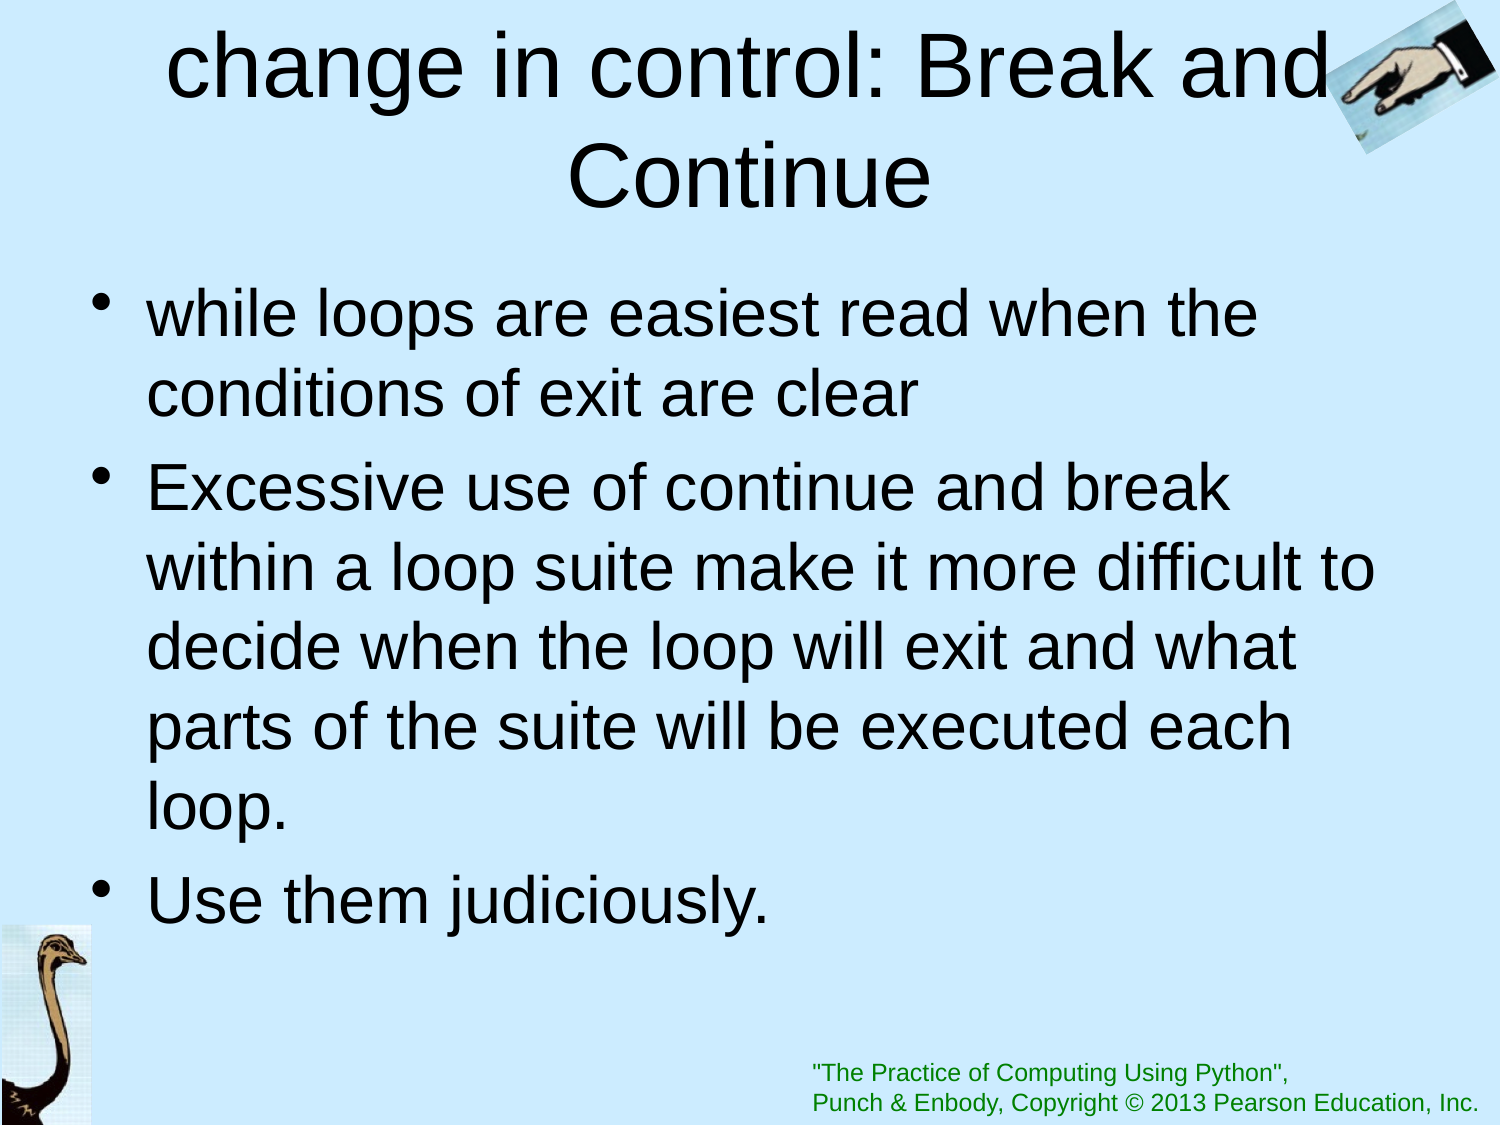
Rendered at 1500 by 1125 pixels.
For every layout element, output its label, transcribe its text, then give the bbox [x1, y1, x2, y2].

list while loops are easiest read when the conditions of exit are clear Excessive use of continue and break within a loop suite make it more difficult to decide when the loop will exit and what parts of the suite will be executed each loop. Use them judiciously. [75, 262, 1425, 1005]
picture [2, 924, 92, 1125]
picture [1425, 0, 1499, 120]
title change in control: Break and Continue [75, 0, 1425, 233]
